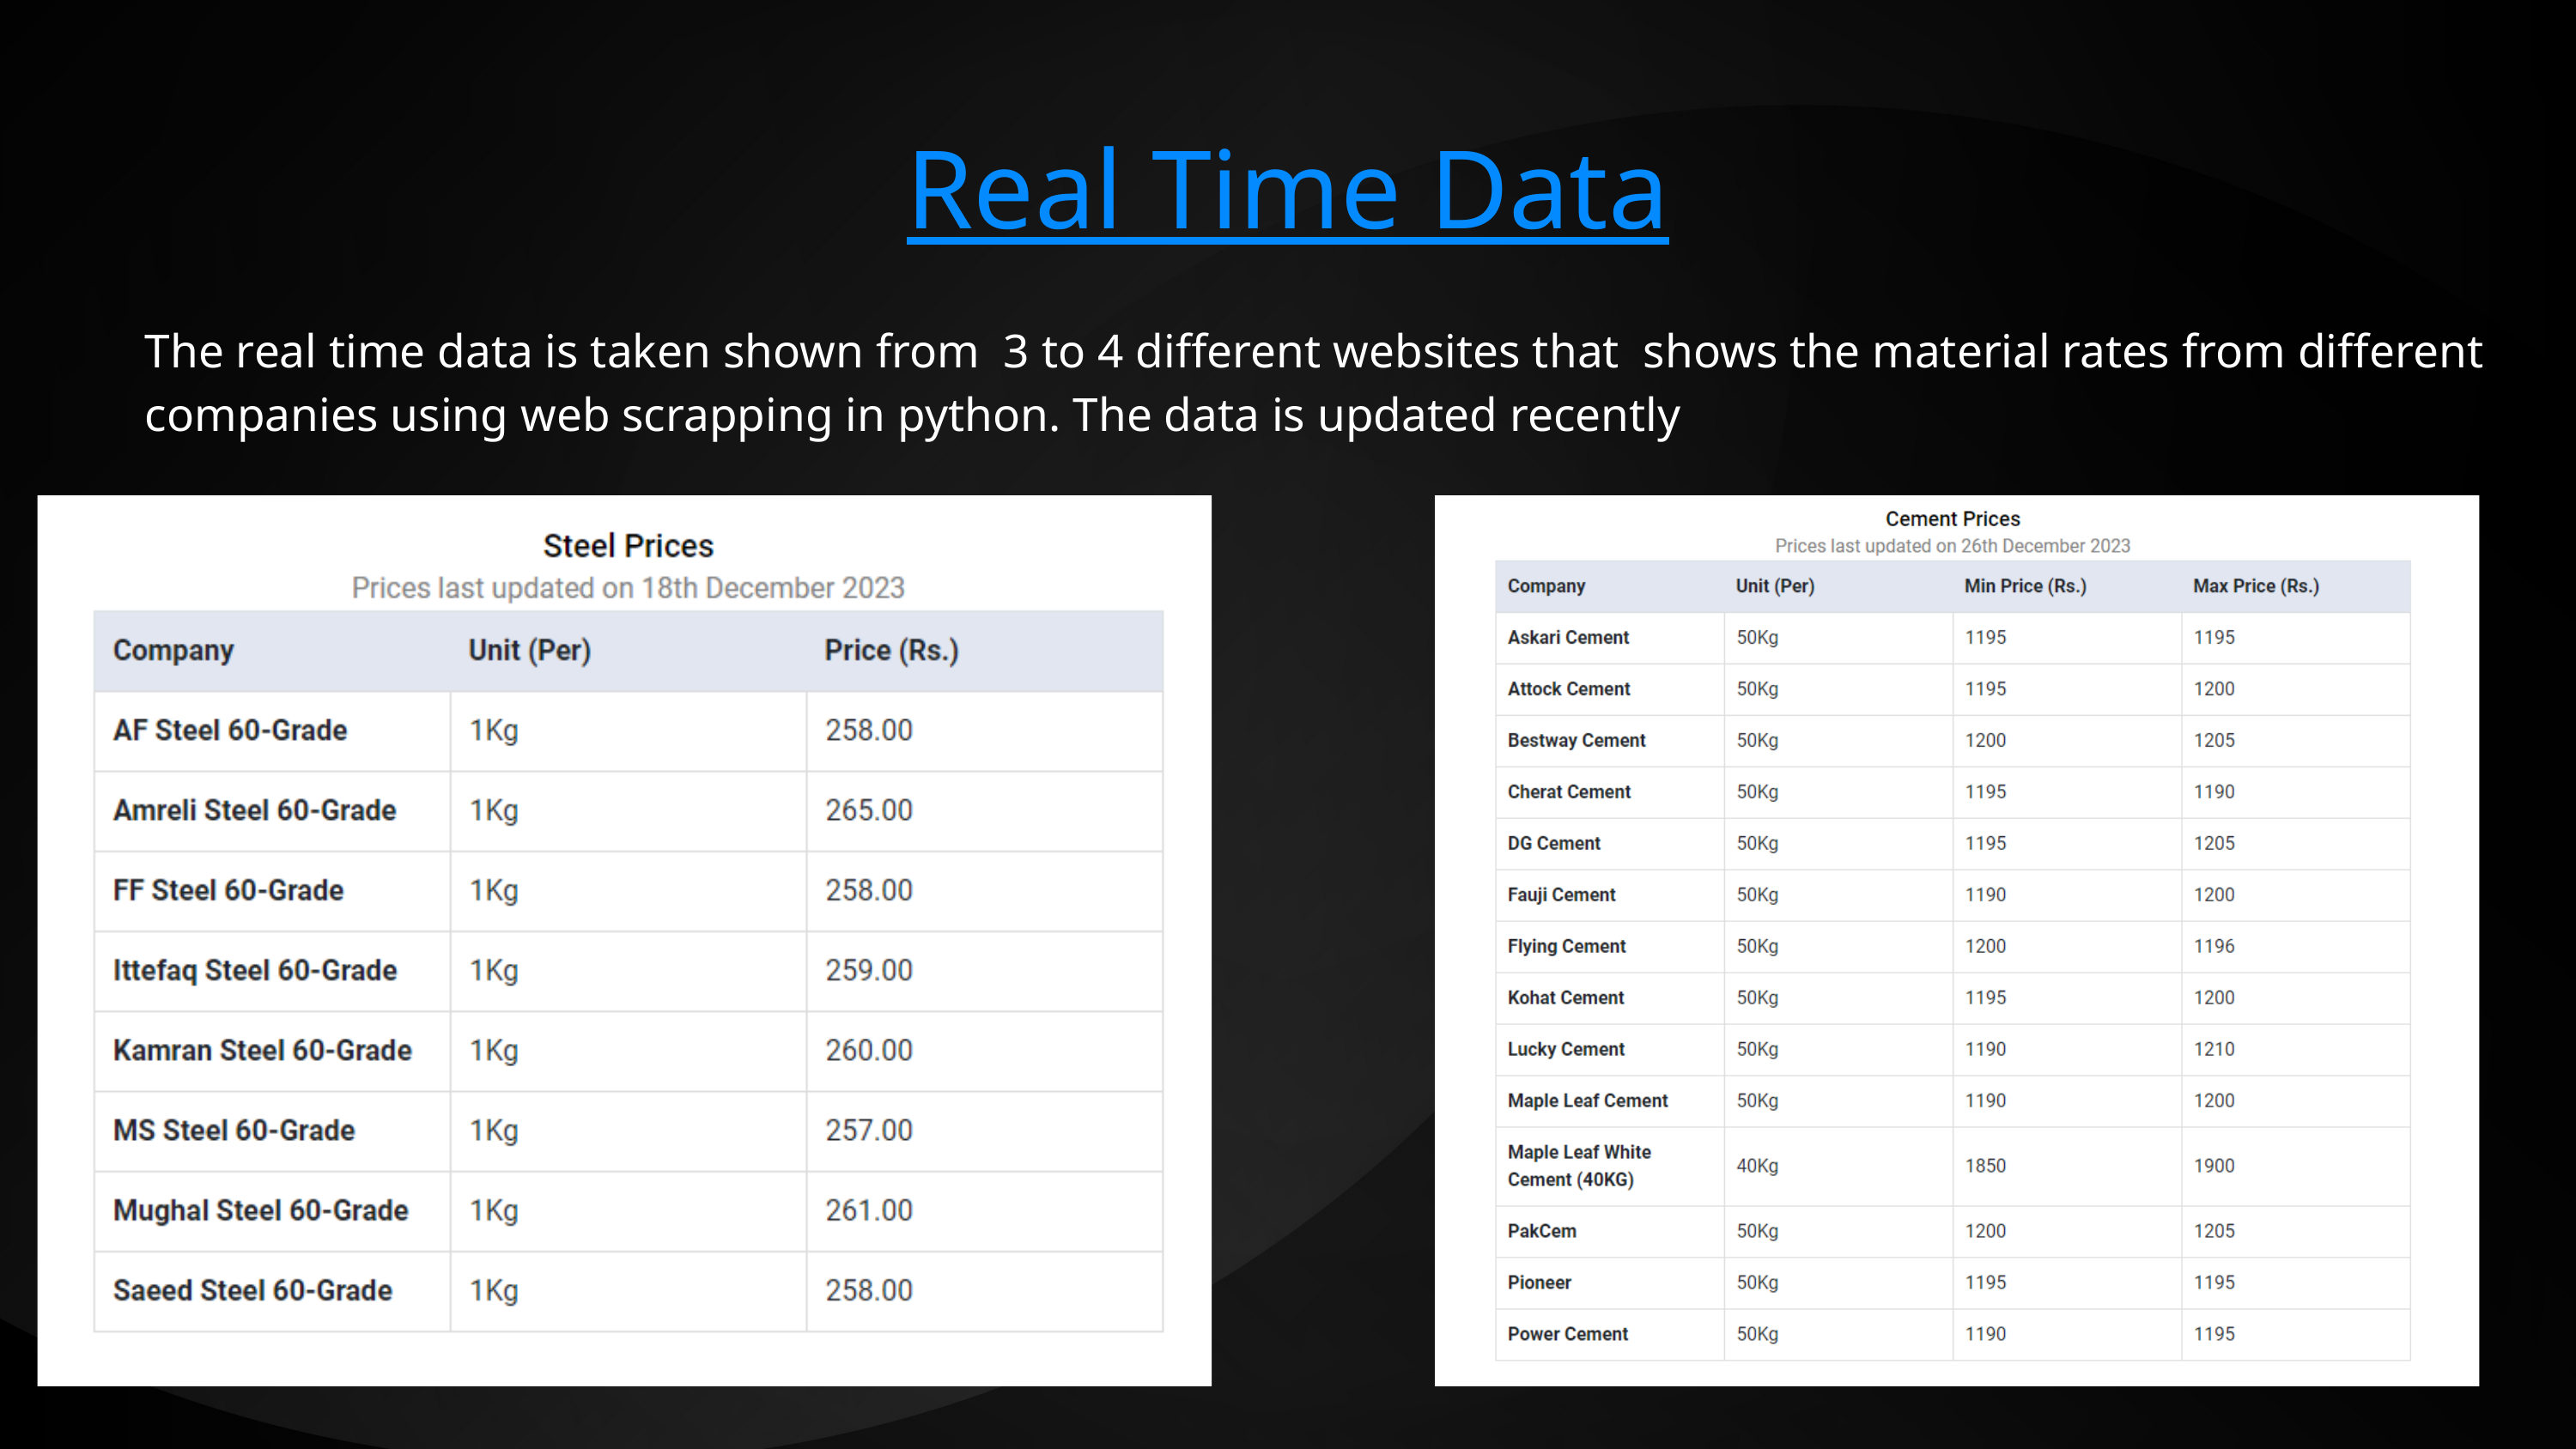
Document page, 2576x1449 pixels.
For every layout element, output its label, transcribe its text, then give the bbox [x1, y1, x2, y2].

text_box The real time data is taken shown from 3 to 4 different websites that shows the material rates from different companies using web scrapping in python. The data is updated recently [144, 312, 2576, 441]
text_box [37, 495, 1212, 1386]
text_box [0, 0, 2576, 1449]
text_box Real Time Data [797, 99, 1779, 251]
text_box [1435, 495, 2480, 1386]
